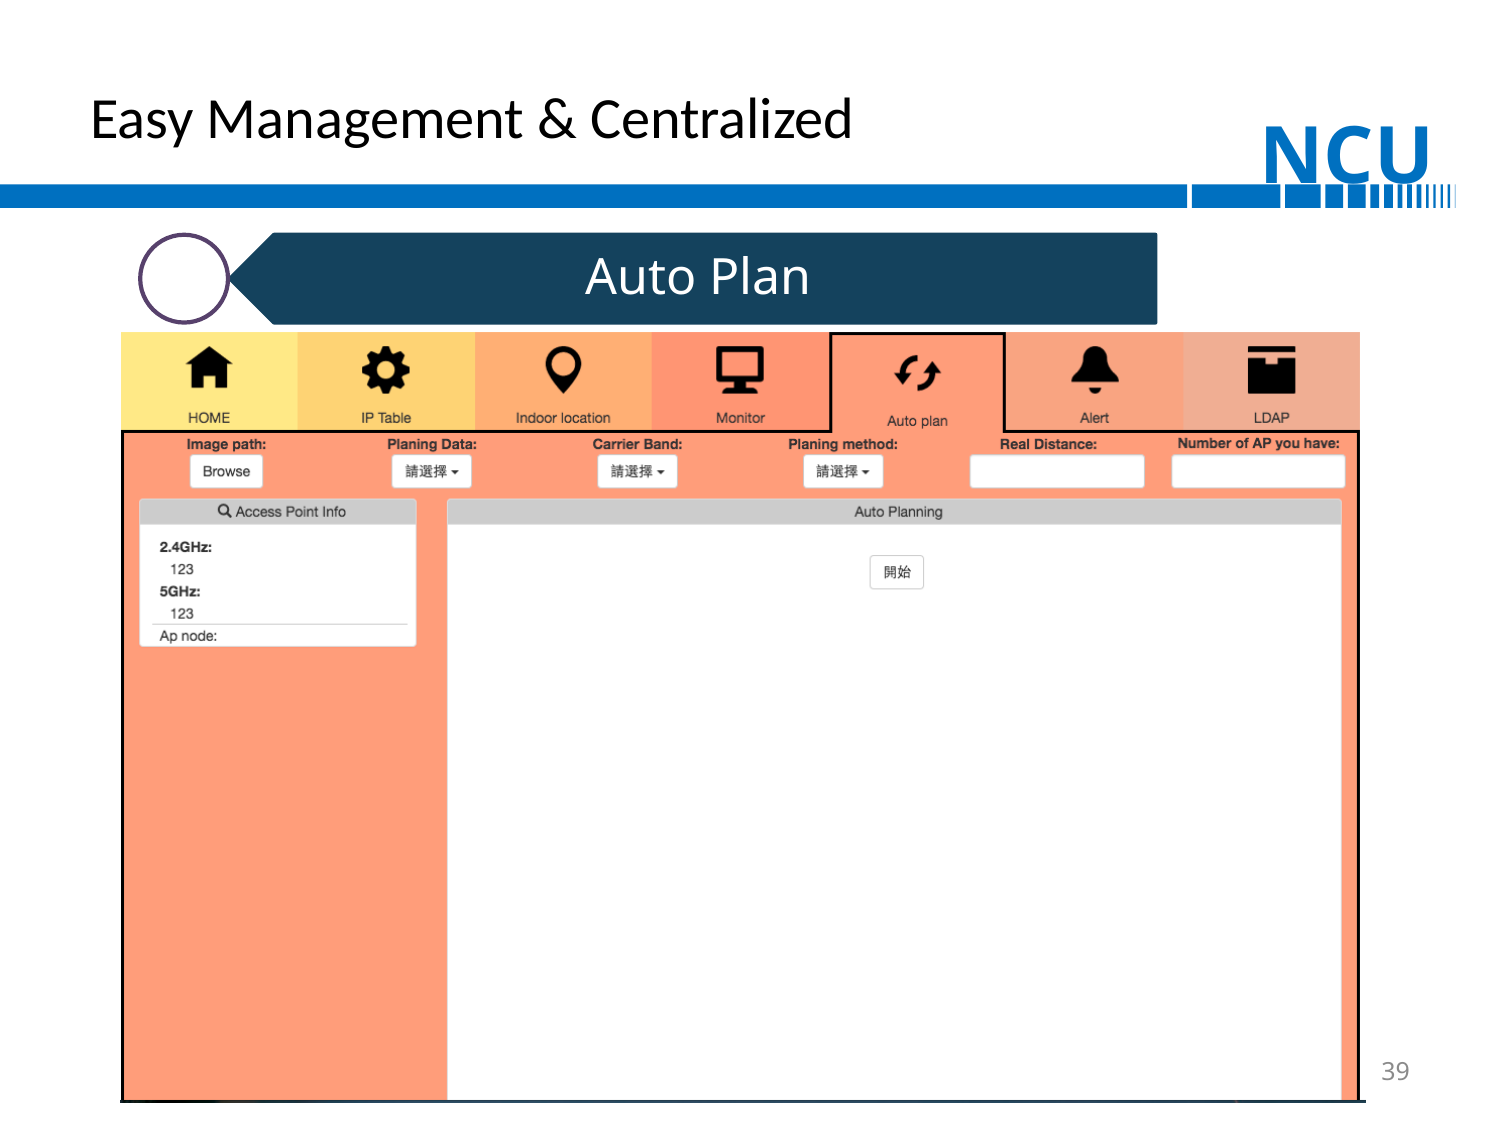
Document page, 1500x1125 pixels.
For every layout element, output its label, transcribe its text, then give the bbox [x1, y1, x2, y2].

picture [119, 324, 1366, 1103]
slide_number 39 [1370, 1042, 1425, 1103]
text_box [0, 234, 1321, 323]
title Easy Management & Centralized [75, 45, 1425, 185]
